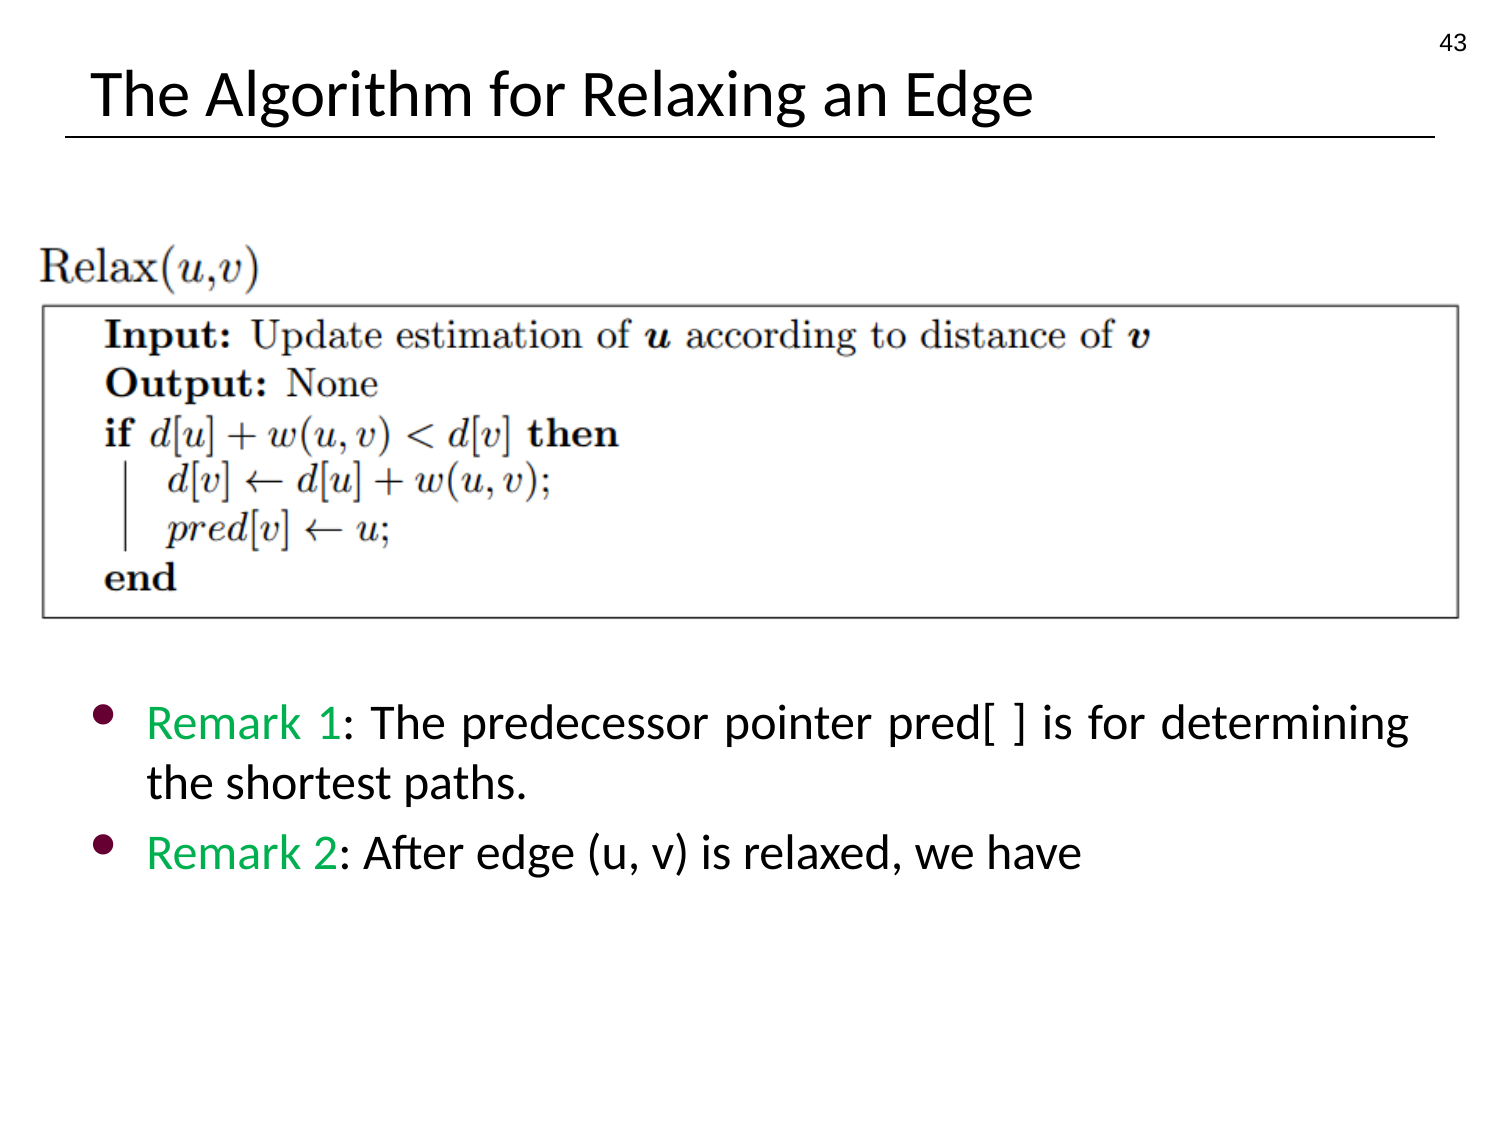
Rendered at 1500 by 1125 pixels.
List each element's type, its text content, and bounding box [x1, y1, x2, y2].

picture [39, 301, 1461, 622]
title The Algorithm for Relaxing an Edge [75, 20, 1425, 138]
slide_number 43 [1131, 18, 1483, 62]
picture [39, 243, 267, 297]
